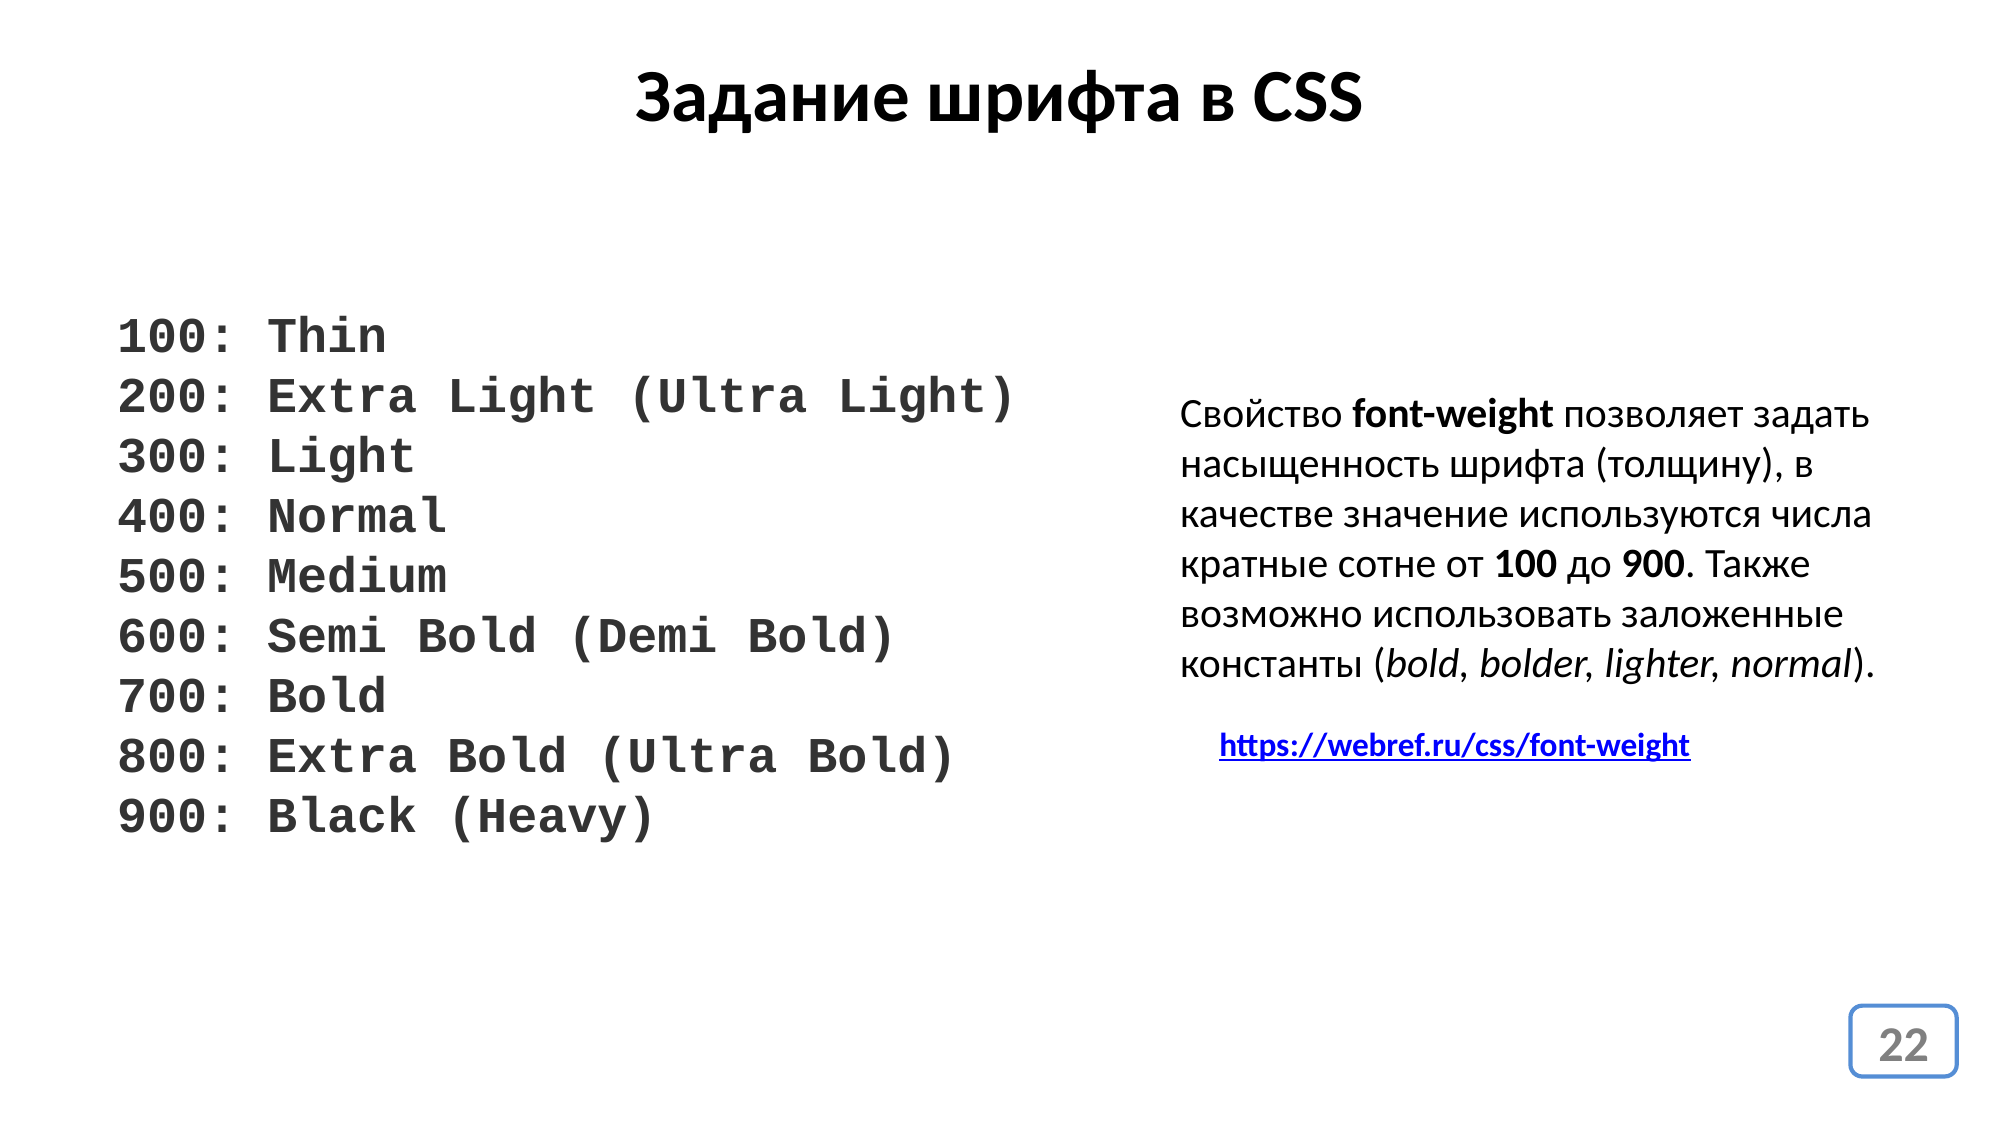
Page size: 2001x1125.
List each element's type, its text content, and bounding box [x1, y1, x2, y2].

text_box Свойство font-weight позволяет задать насыщенность шрифта (толщину), в качестве значение используются числа кратные сотне от 100 до 900. Также возможно использовать заложенные константы (bold, bolder, lighter, normal). [1165, 378, 1904, 693]
text_box Задание шрифта в CSS [0, 39, 2000, 145]
text_box 100: Thin 200: Extra Light (Ultra Light) 300: Light 400: Normal 500: Medium 600: Semi Bold (Demi Bold) 700: Bold 800: Extra Bold (Ultra Bold) 900: Black (Heavy) [102, 295, 1077, 851]
text_box 22 [1848, 1003, 1959, 1079]
text_box https://webref.ru/css/font-weight [1204, 715, 1706, 771]
